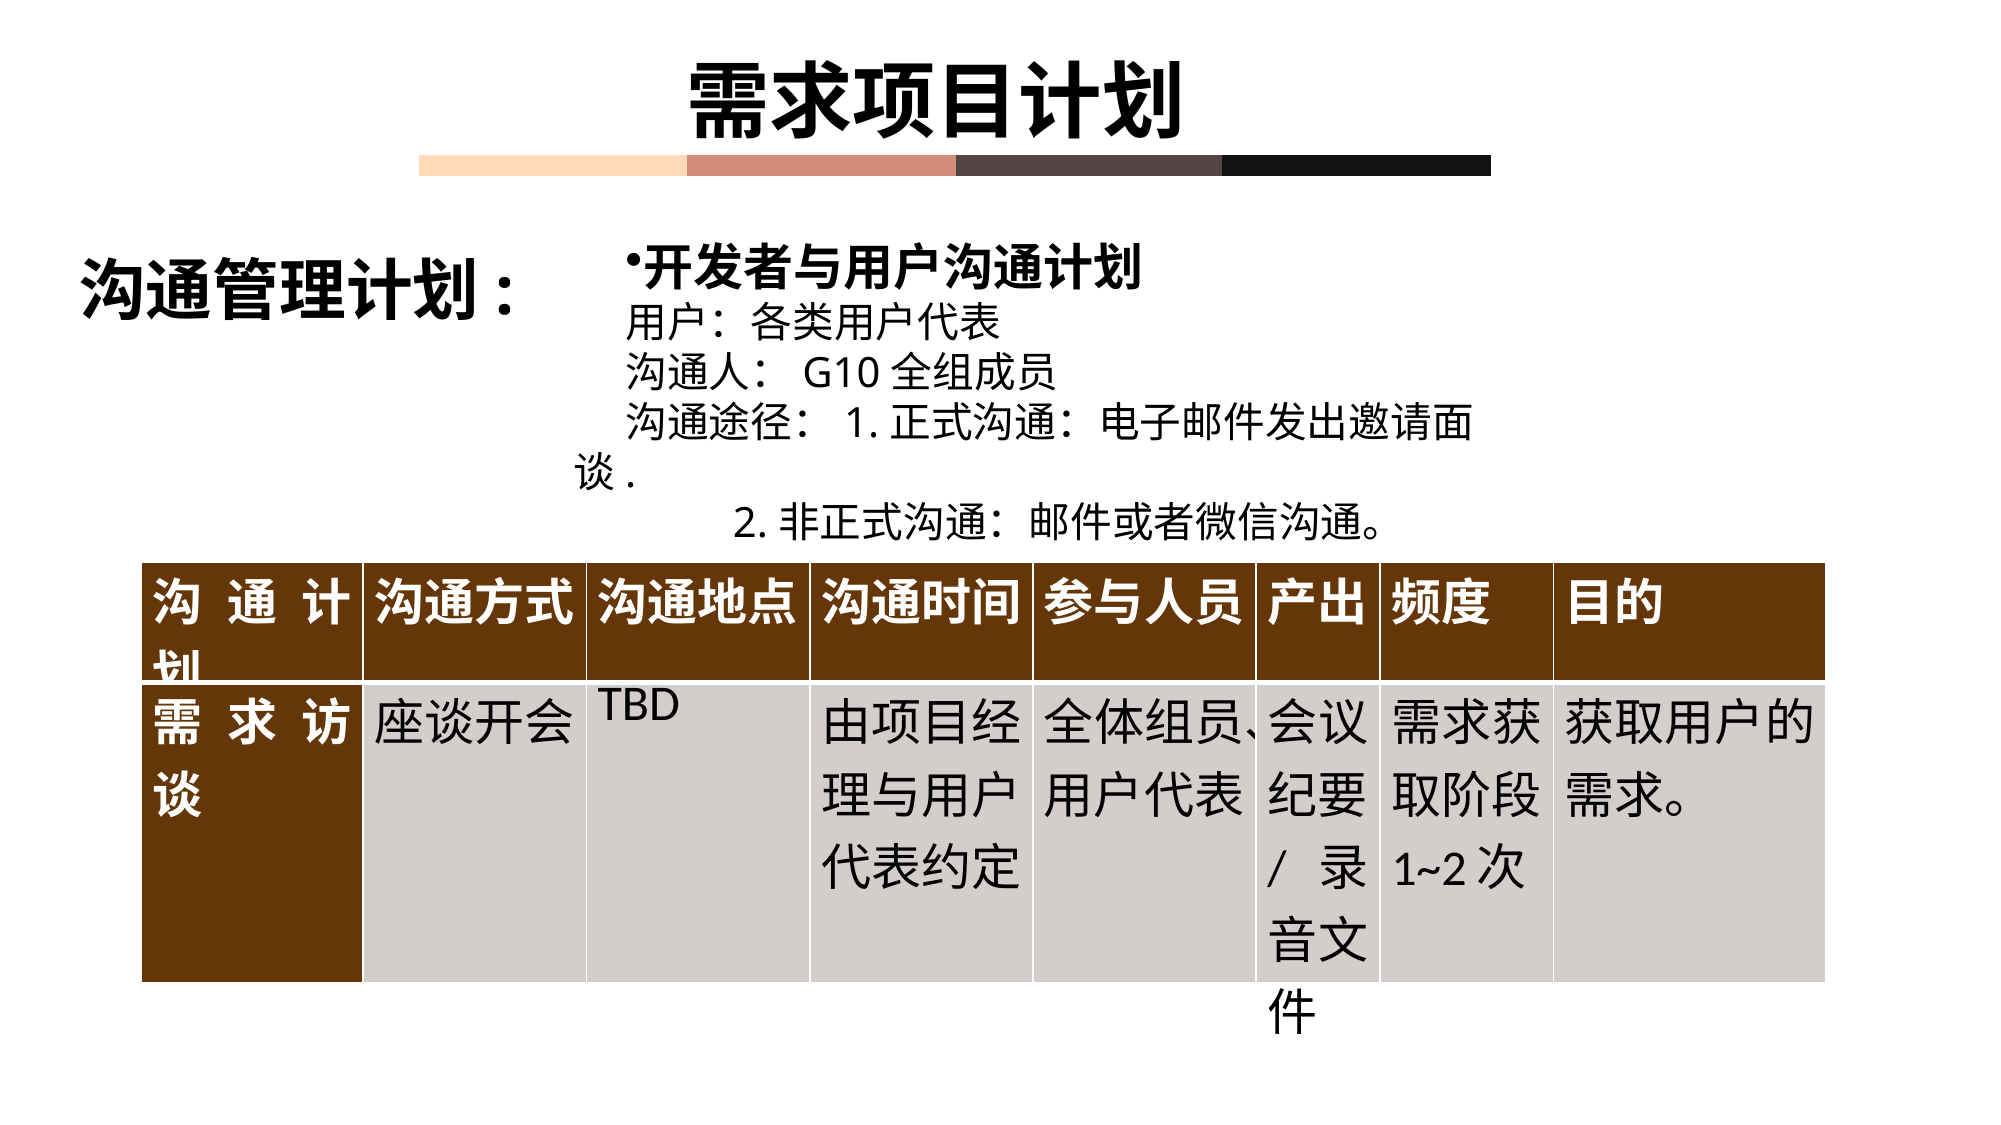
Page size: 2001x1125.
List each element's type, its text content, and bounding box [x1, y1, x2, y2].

table_cell 获取用户的需求。 [1554, 685, 1825, 982]
table_cell 全体组员、用户代表 [1034, 685, 1255, 982]
table_cell 座谈开会 [364, 685, 586, 982]
table_header 沟通地点 [587, 563, 809, 680]
text_box 沟通管理计划: [64, 240, 530, 336]
table_cell 会议纪要/录音文件 [1257, 685, 1379, 982]
table_header 频度 [1381, 563, 1553, 680]
table_header 沟通方式 [364, 563, 586, 680]
table_cell 由项目经理与用户代表约定 [811, 685, 1032, 982]
table_header 目的 [1554, 563, 1825, 680]
table_cell 需求获取阶段1~2次 [1381, 685, 1553, 982]
table_header 沟通时间 [811, 563, 1032, 680]
text_box 开发者与用户沟通计划 用户：各类用户代表 沟通人：G10全组成员 沟通途径：1.正式沟通：电子邮件发出邀请面谈. 2.非正式沟通：邮件或者微信沟通。 [558, 253, 1501, 529]
table_cell TBD [587, 685, 809, 982]
table_header 产出 [1257, 563, 1379, 680]
table_header 沟通计划 [142, 563, 362, 680]
list 需求项目计划 [671, 52, 1388, 112]
table_header 参与人员 [1034, 563, 1255, 680]
table_cell 需求访谈 [142, 685, 362, 982]
